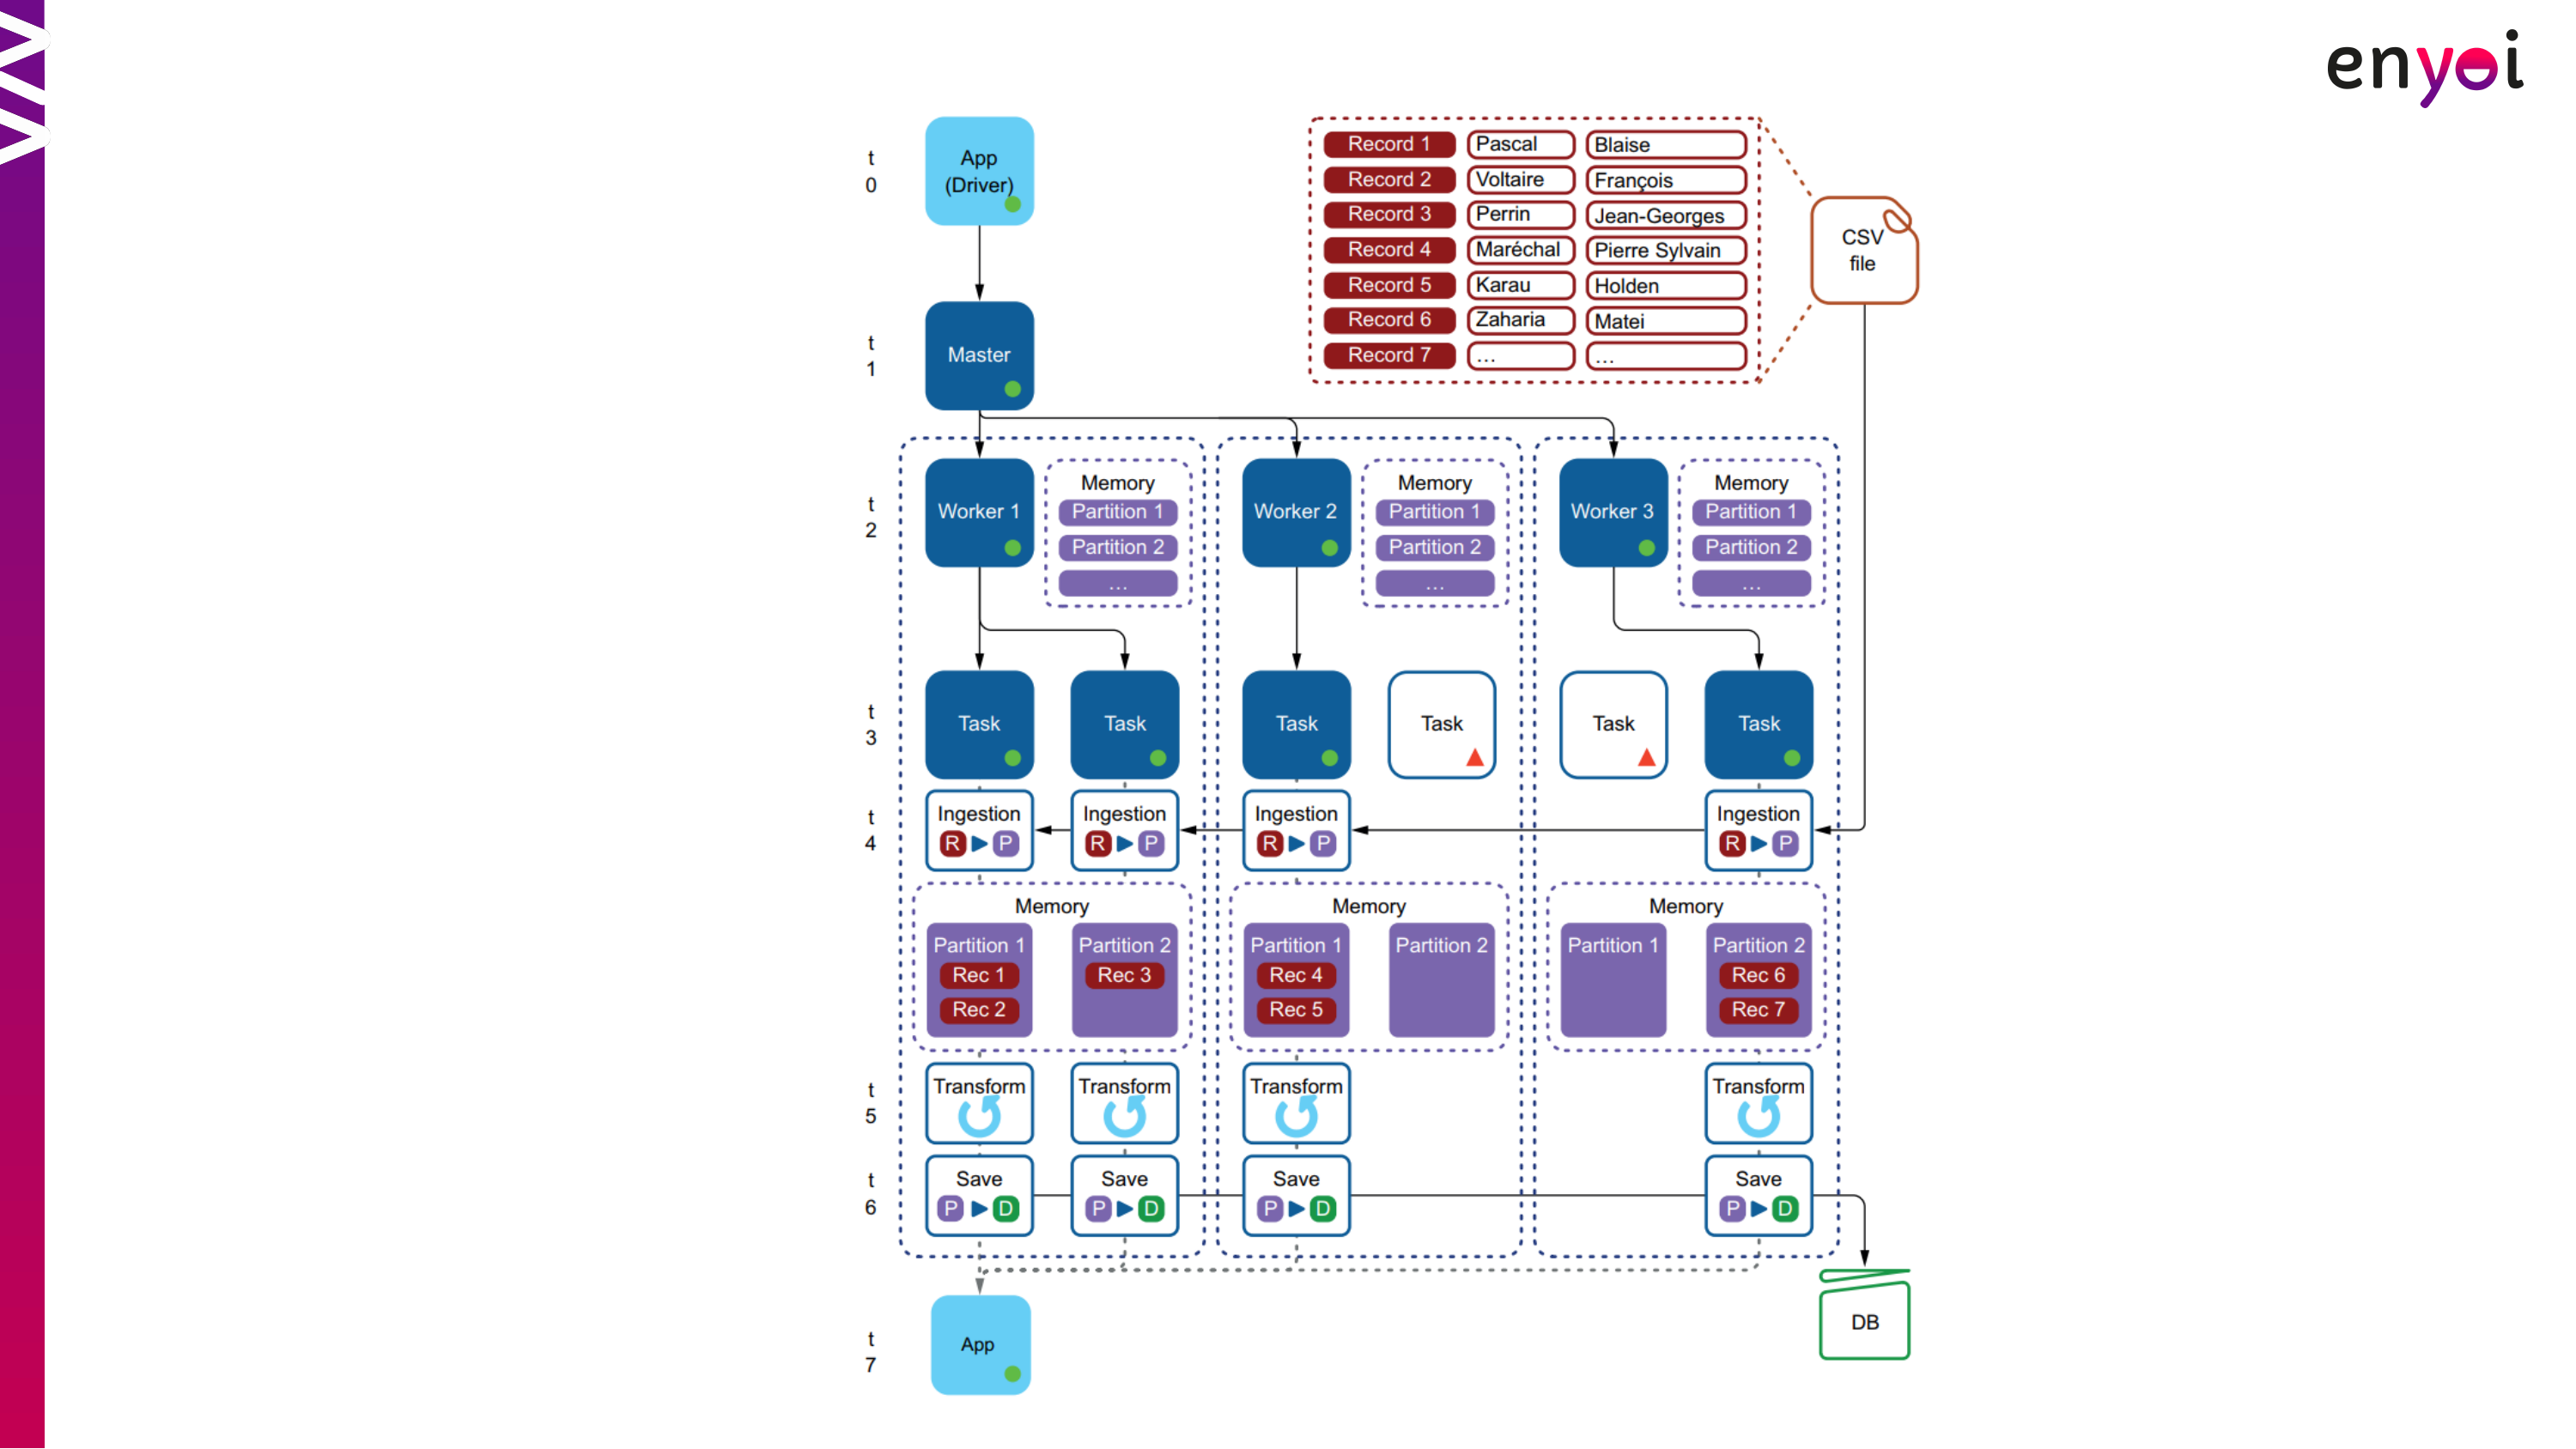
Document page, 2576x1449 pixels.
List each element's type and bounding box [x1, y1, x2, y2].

text_box [2328, 29, 2524, 108]
picture [792, 68, 1956, 1415]
text_box [0, 0, 53, 1449]
